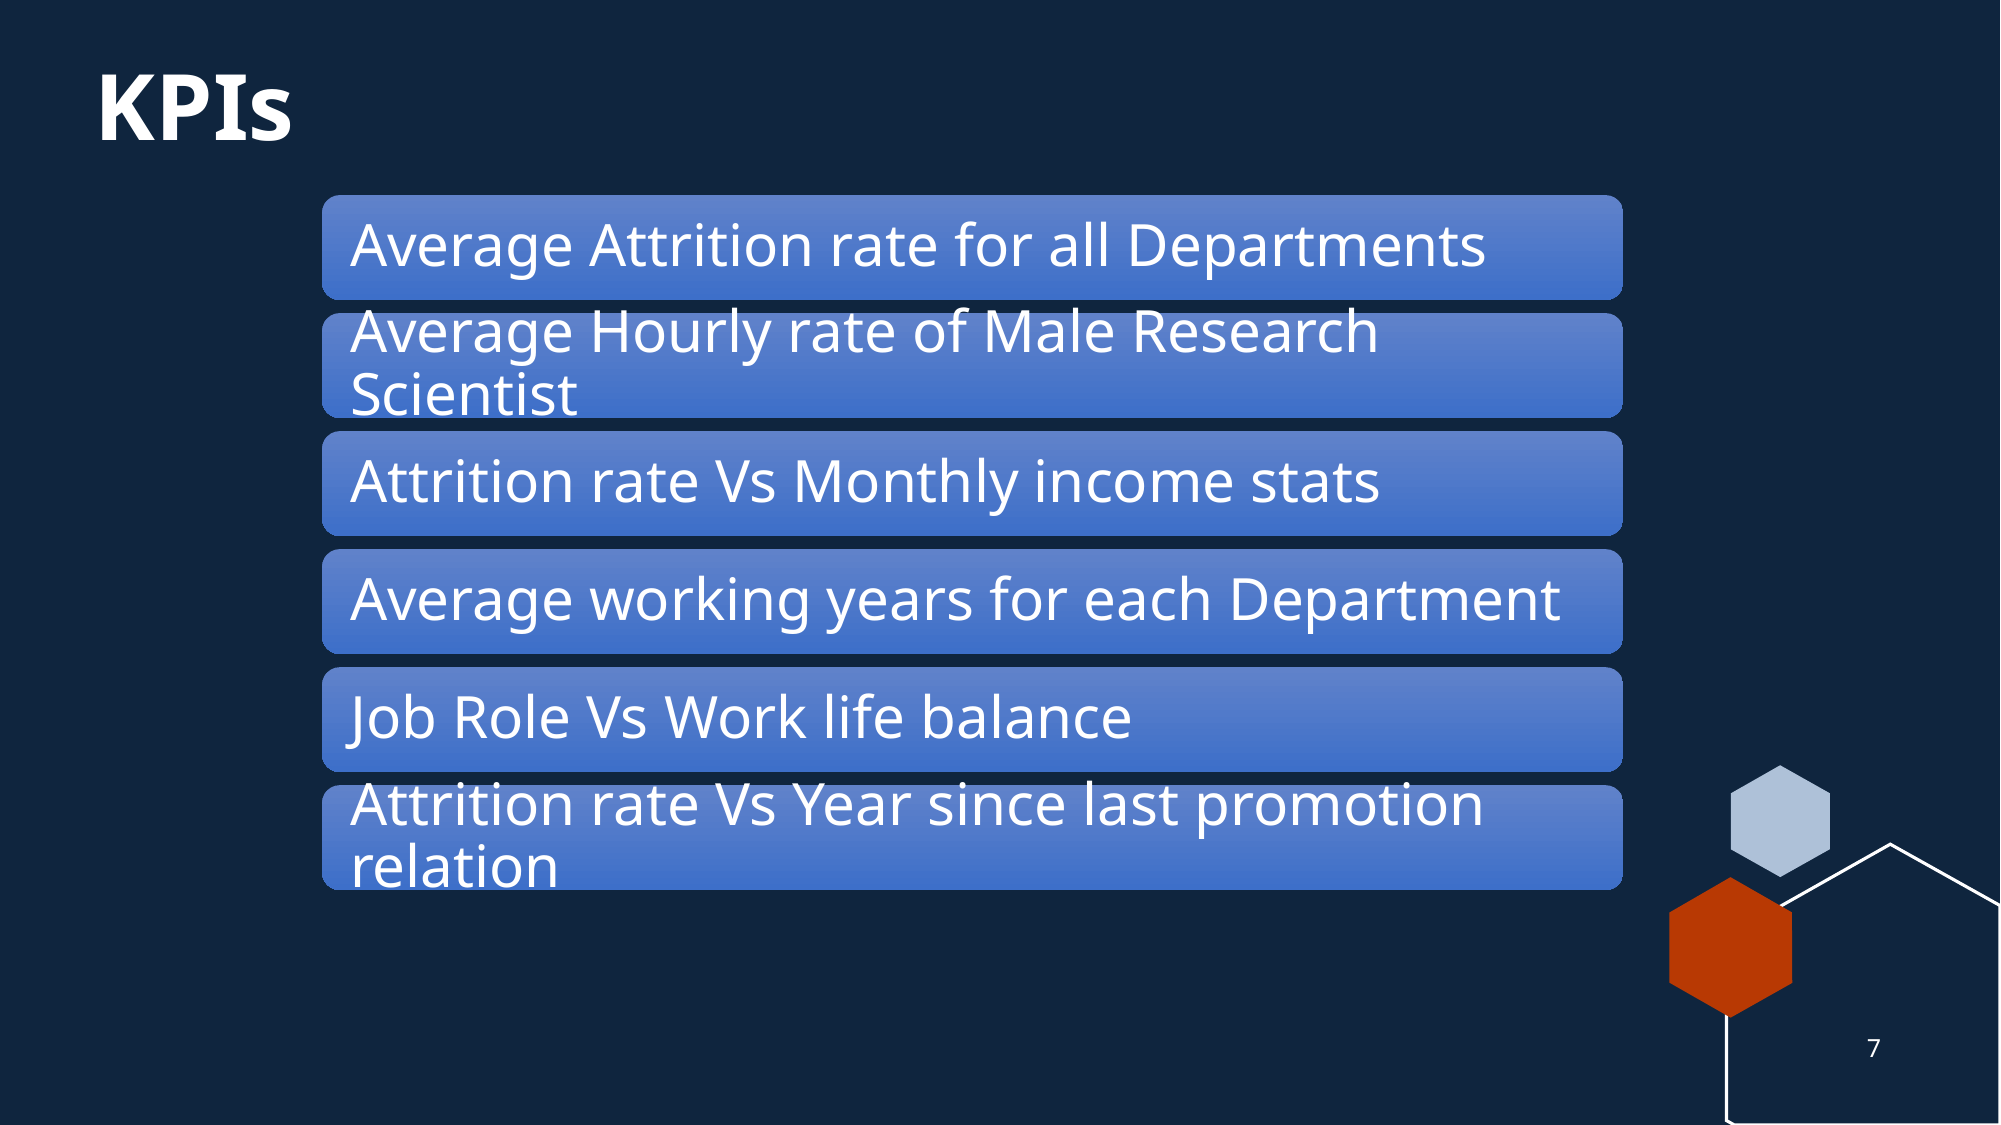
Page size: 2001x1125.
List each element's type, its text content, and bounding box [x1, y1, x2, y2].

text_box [322, 191, 1624, 894]
text_box 7 [1836, 1019, 1912, 1080]
title KPIs [79, 53, 1866, 179]
